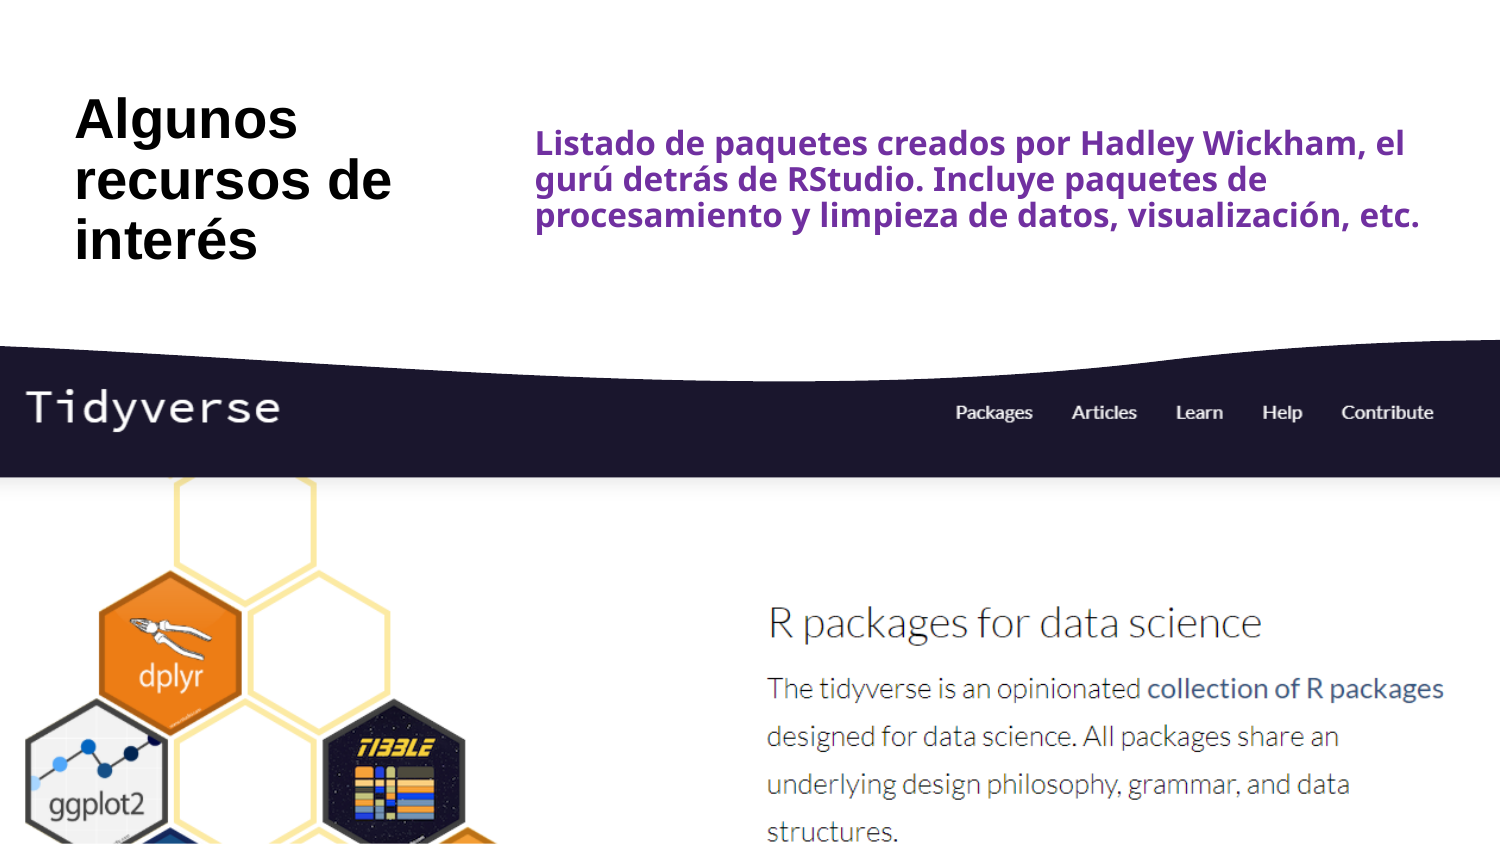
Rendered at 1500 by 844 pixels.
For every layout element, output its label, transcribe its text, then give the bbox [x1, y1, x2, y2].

title Algunos recursos de interés [59, 40, 464, 322]
picture [0, 339, 1500, 844]
list Listado de paquetes creados por Hadley Wickham, el gurú detrás de RStudio. Incluye paquetes de procesamiento y limpieza de datos, visualización, etc. [519, 40, 1441, 322]
